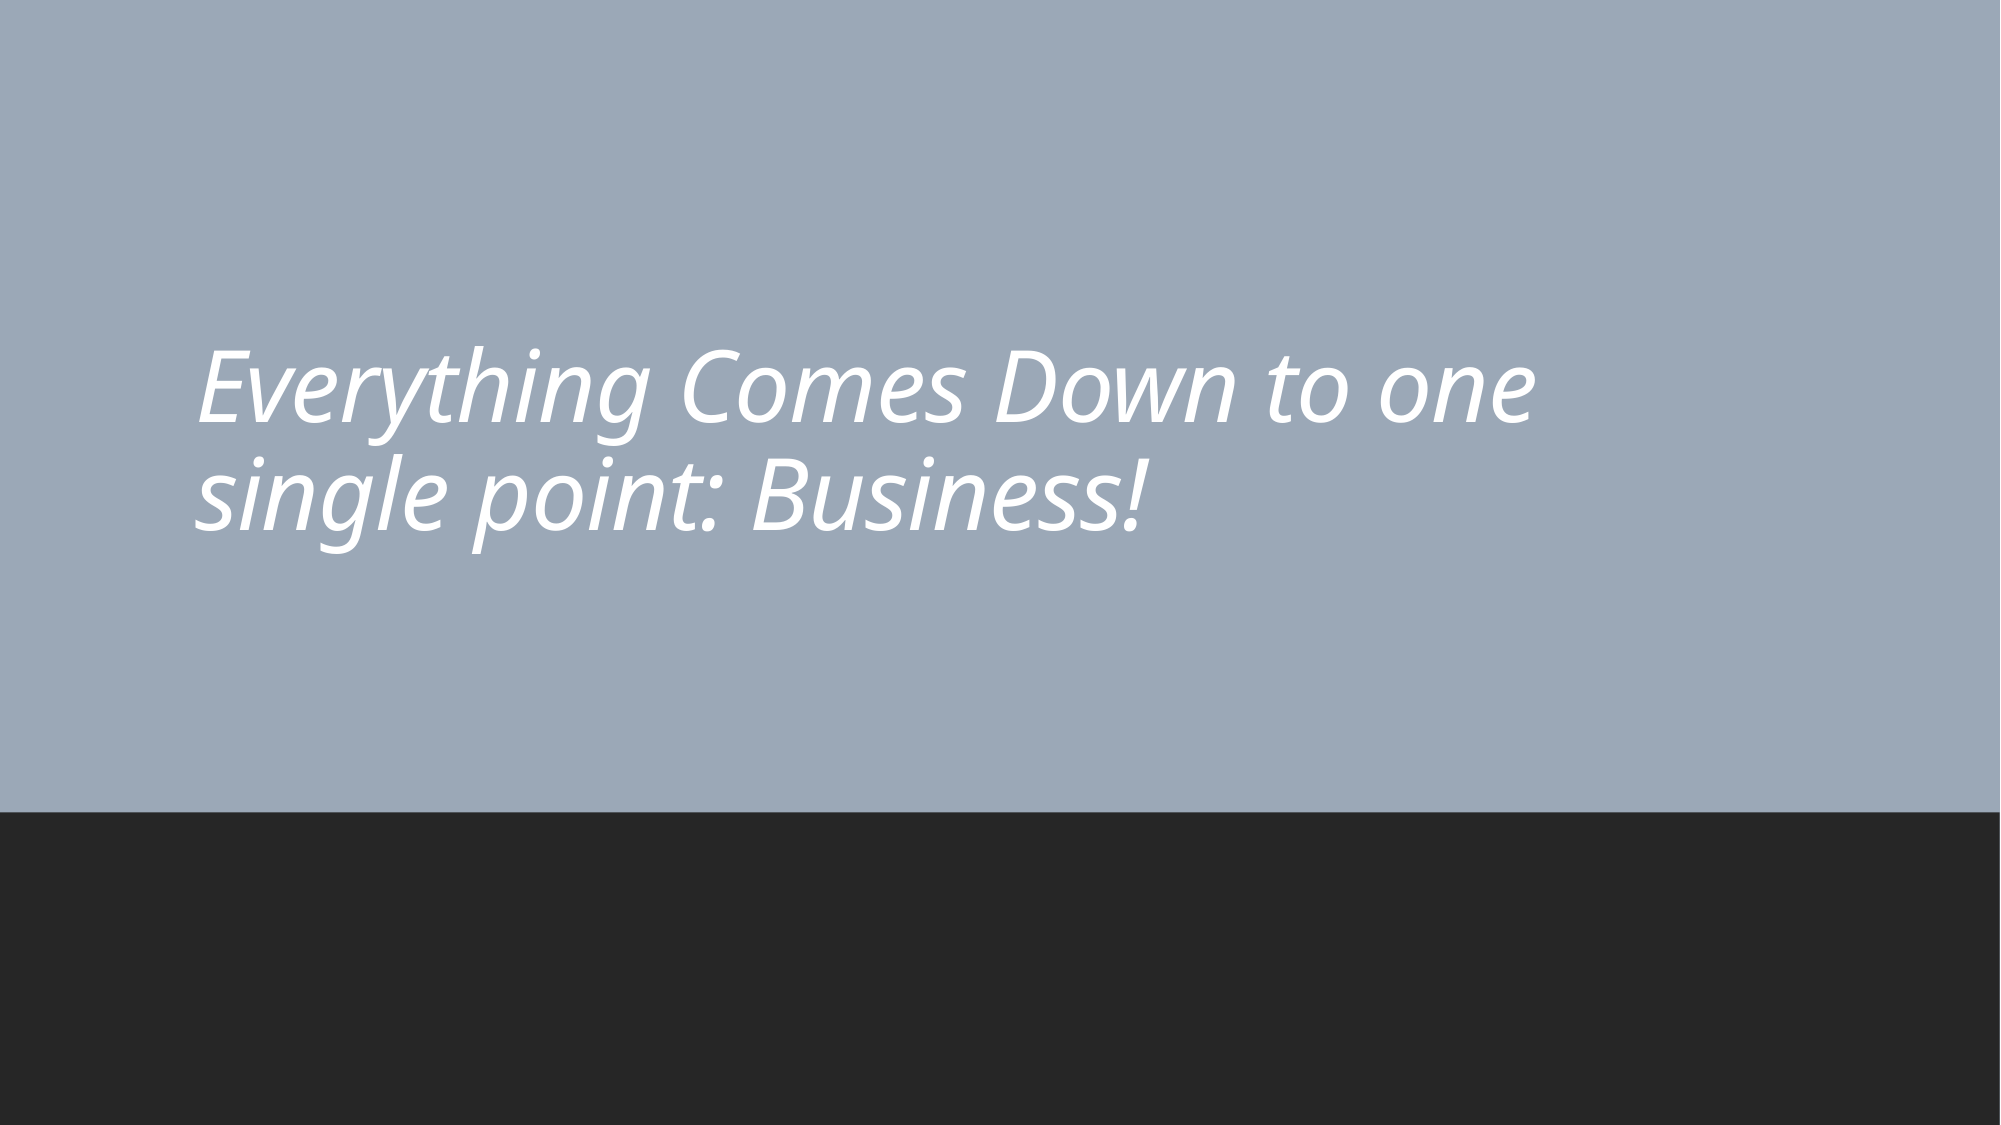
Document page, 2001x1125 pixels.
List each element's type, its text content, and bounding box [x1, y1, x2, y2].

text_box [0, 811, 2000, 1125]
text_box [0, 0, 2000, 811]
title Everything Comes Down to one single point: Business! [180, 124, 1830, 763]
